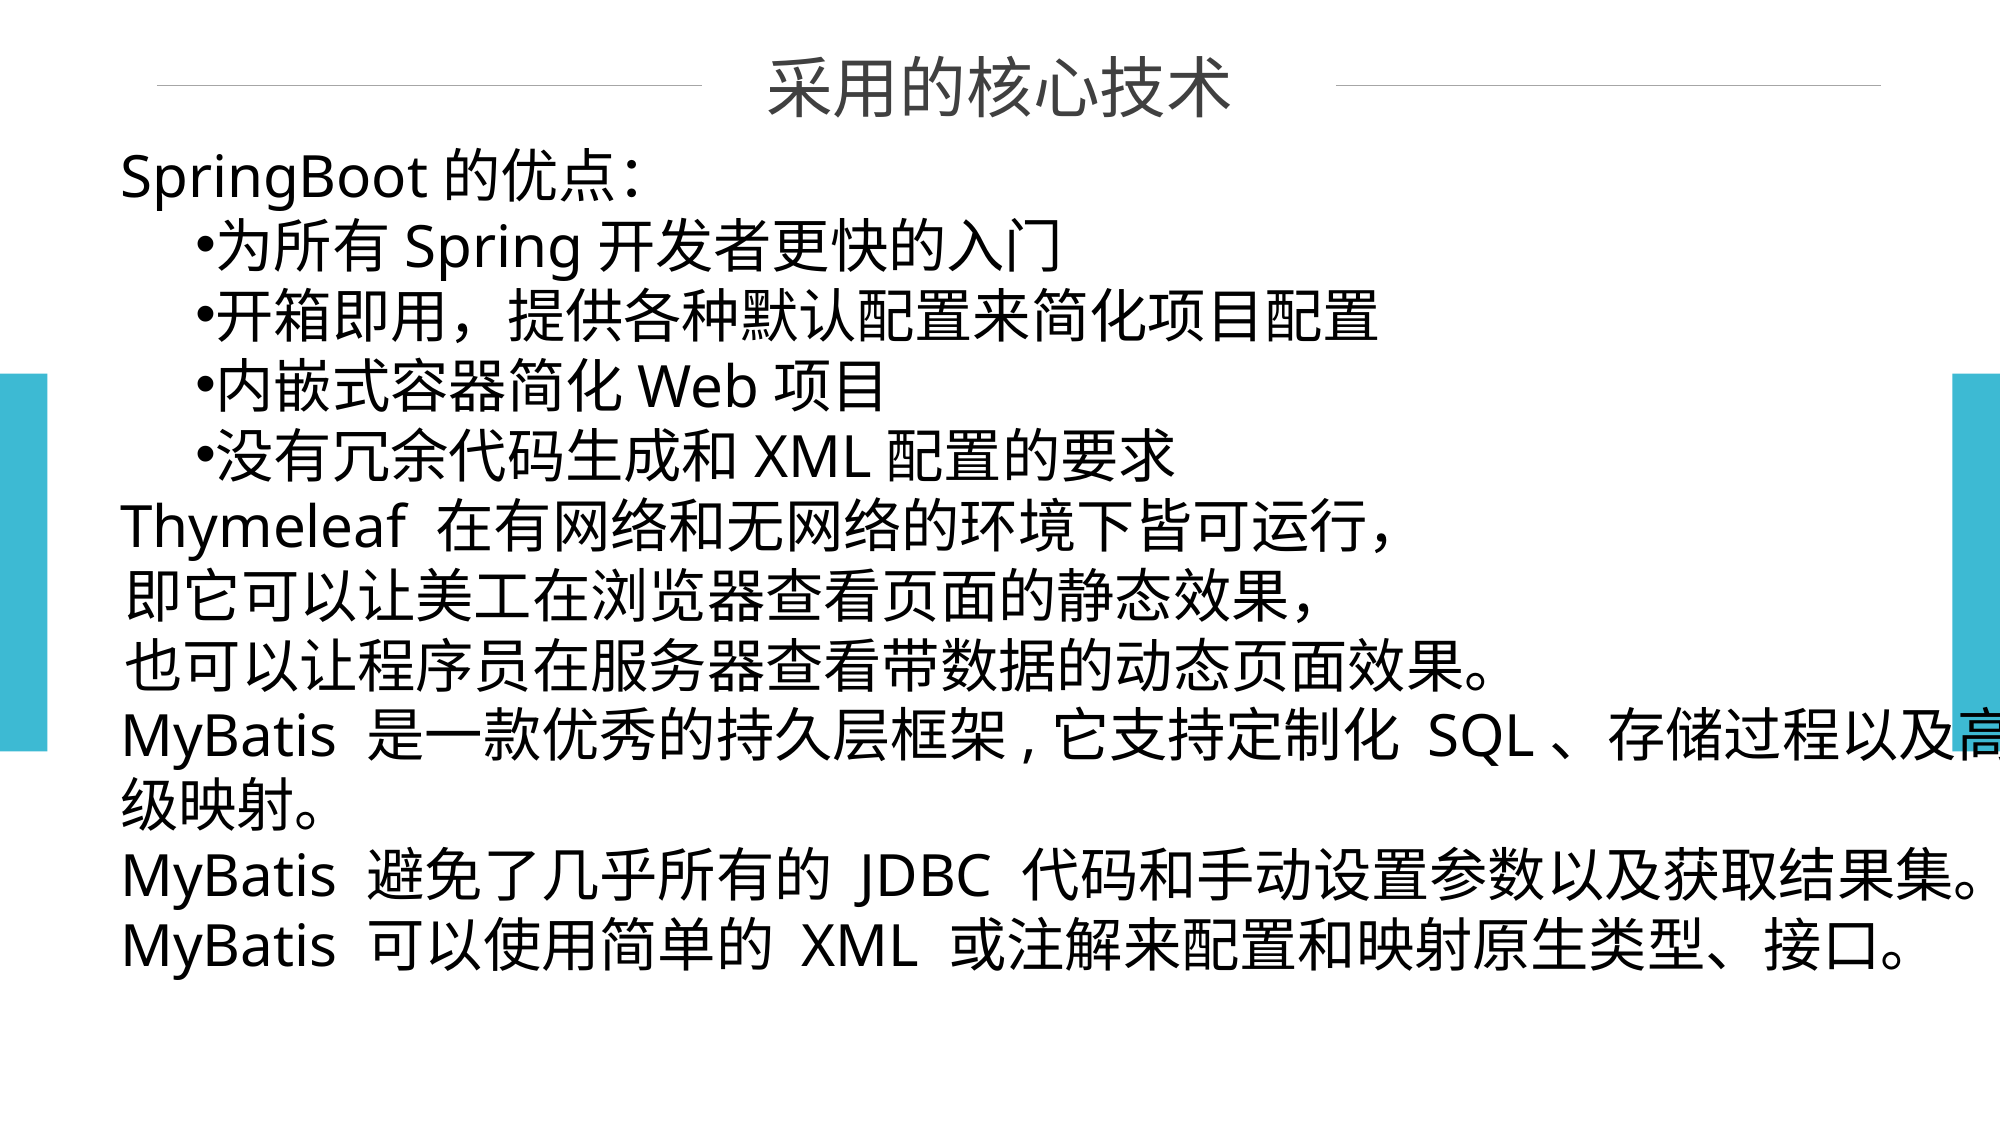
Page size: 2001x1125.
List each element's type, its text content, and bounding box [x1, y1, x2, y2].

text_box SpringBoot的优点： 为所有Spring开发者更快的入门 开箱即用，提供各种默认配置来简化项目配置 内嵌式容器简化Web项目 没有冗余代码生成和XML配置的要求 Thymeleaf 在有网络和无网络的环境下皆可运行， 即它可以让美工在浏览器查看页面的静态效果， 也可以让程序员在服务器查看带数据的动态页面效果。 MyBatis 是一款优秀的持久层框架,它支持定制化 SQL、存储过程以及高 级映射。 MyBatis 避免了几乎所有的 JDBC 代码和手动设置参数以及获取结果集。 MyBatis 可以使用简单的 XML 或注解来配置和映射原生类型、接口。 [45, 25, 1791, 1092]
text_box 采用的核心技术 [426, 45, 1573, 85]
text_box 采用的核心技术 [426, 86, 1573, 127]
